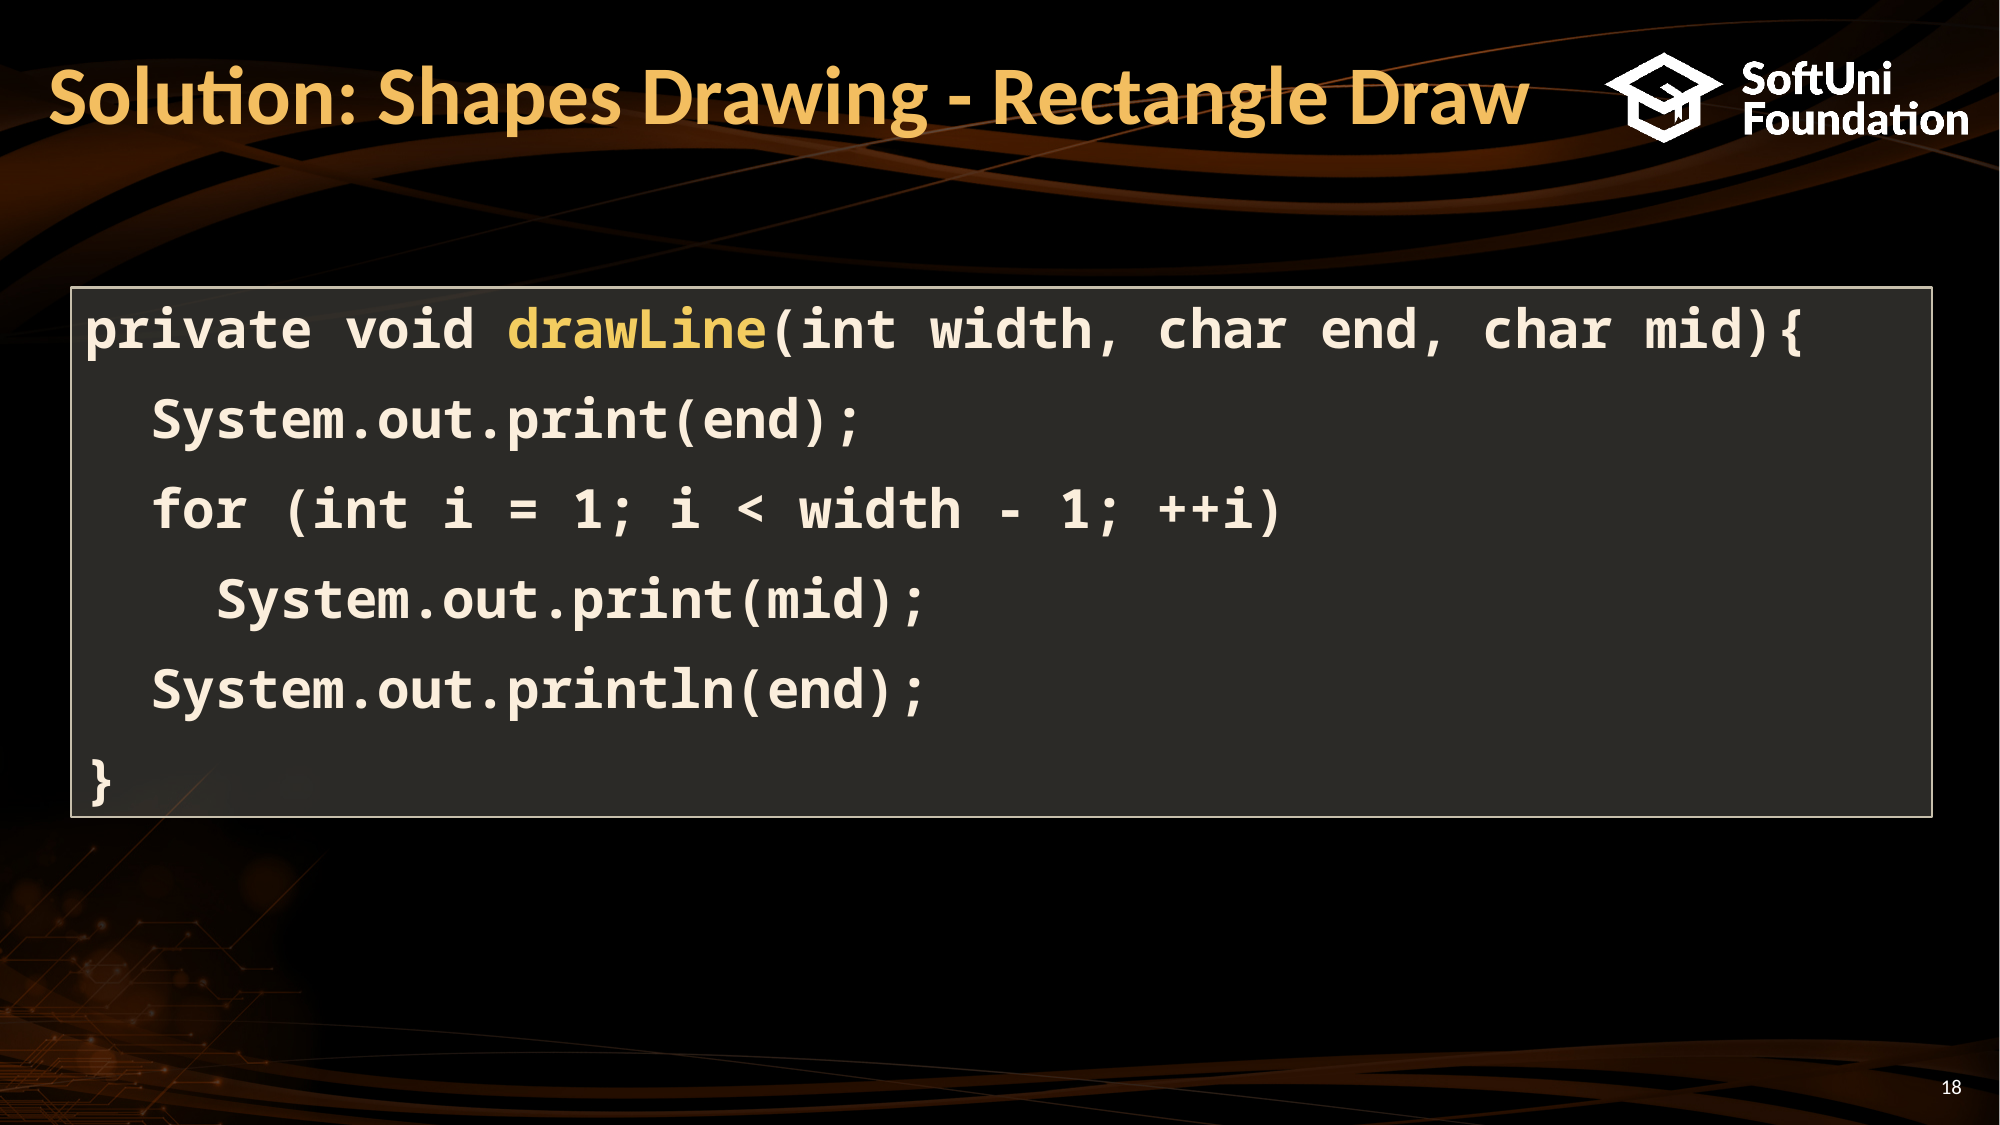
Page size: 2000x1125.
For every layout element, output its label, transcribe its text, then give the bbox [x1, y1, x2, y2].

picture [0, 0, 2000, 1125]
text_box private void drawLine(int width, char end, char mid){ System.out.print(end); for (int i = 1; i < width - 1; ++i) System.out.print(mid); System.out.println(end); } [70, 287, 1933, 817]
slide_number 18 [1897, 1070, 1968, 1103]
title Solution: Shapes Drawing - Rectangle Draw [30, 6, 1602, 189]
